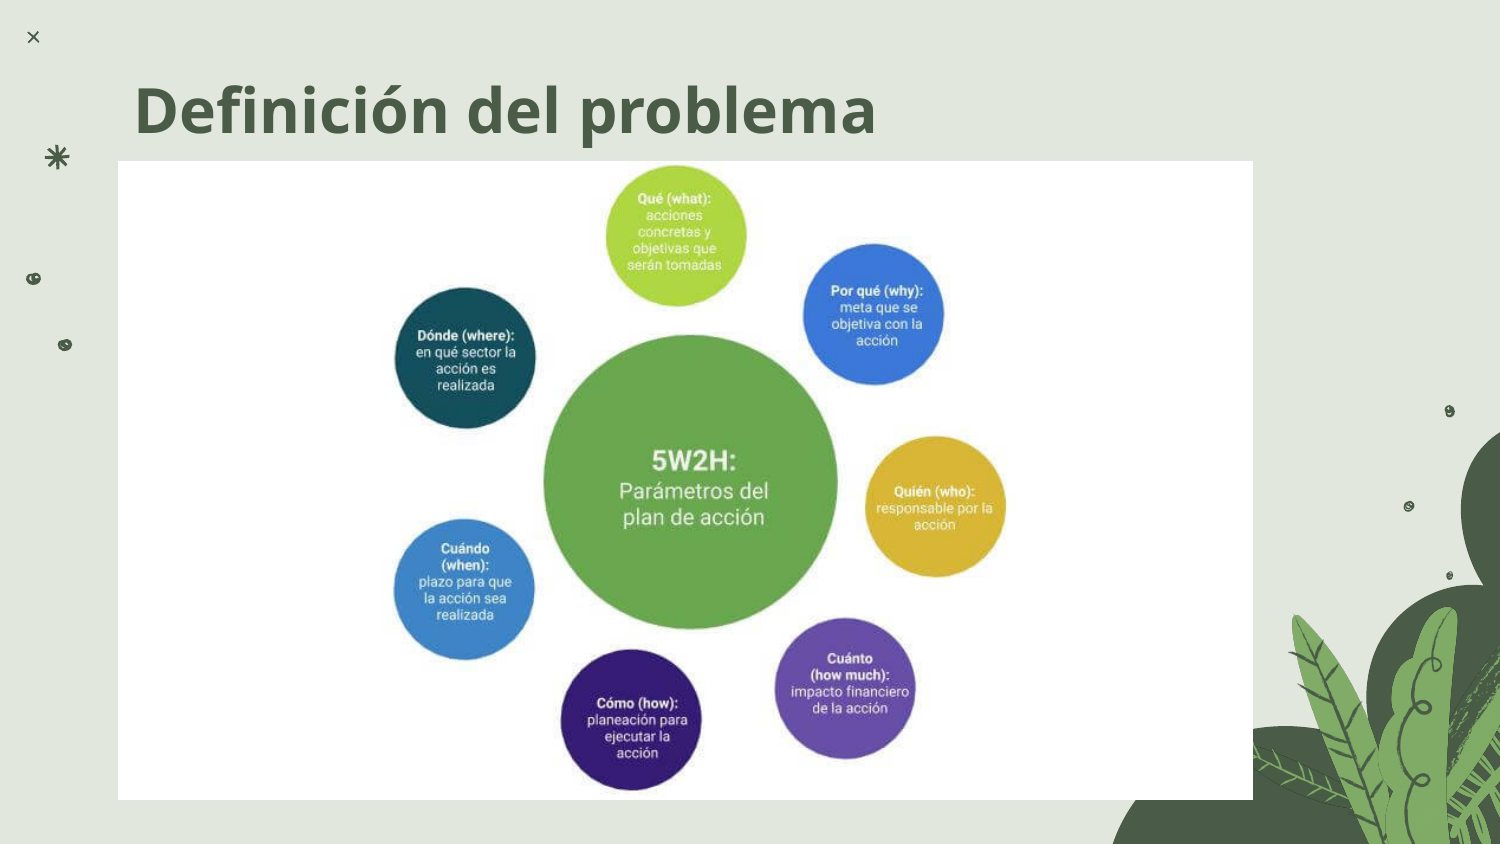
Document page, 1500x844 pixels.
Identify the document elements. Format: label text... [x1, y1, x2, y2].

title Definición del problema [118, 55, 1229, 150]
picture [117, 160, 1500, 844]
